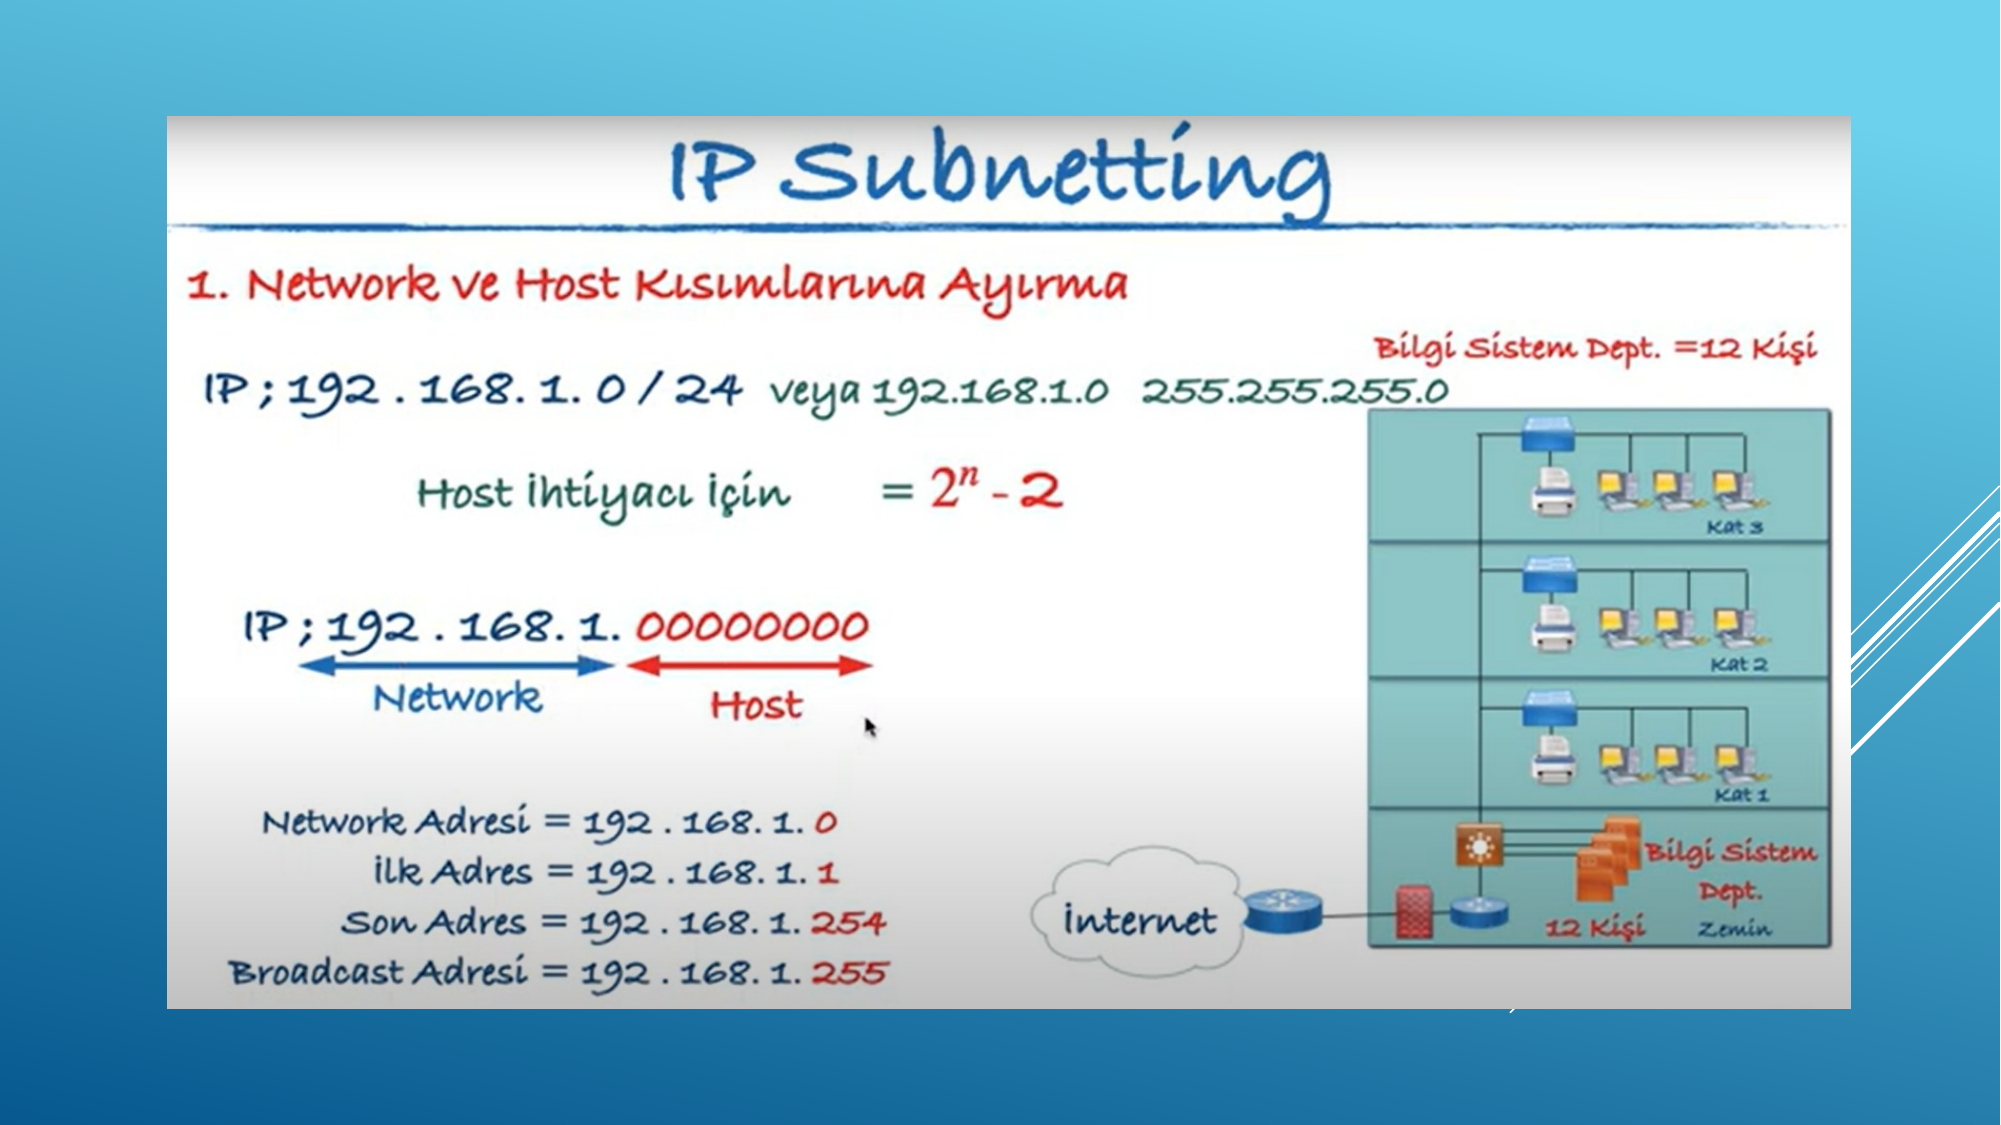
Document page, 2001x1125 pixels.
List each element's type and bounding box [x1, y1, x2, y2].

list [167, 116, 1851, 1009]
